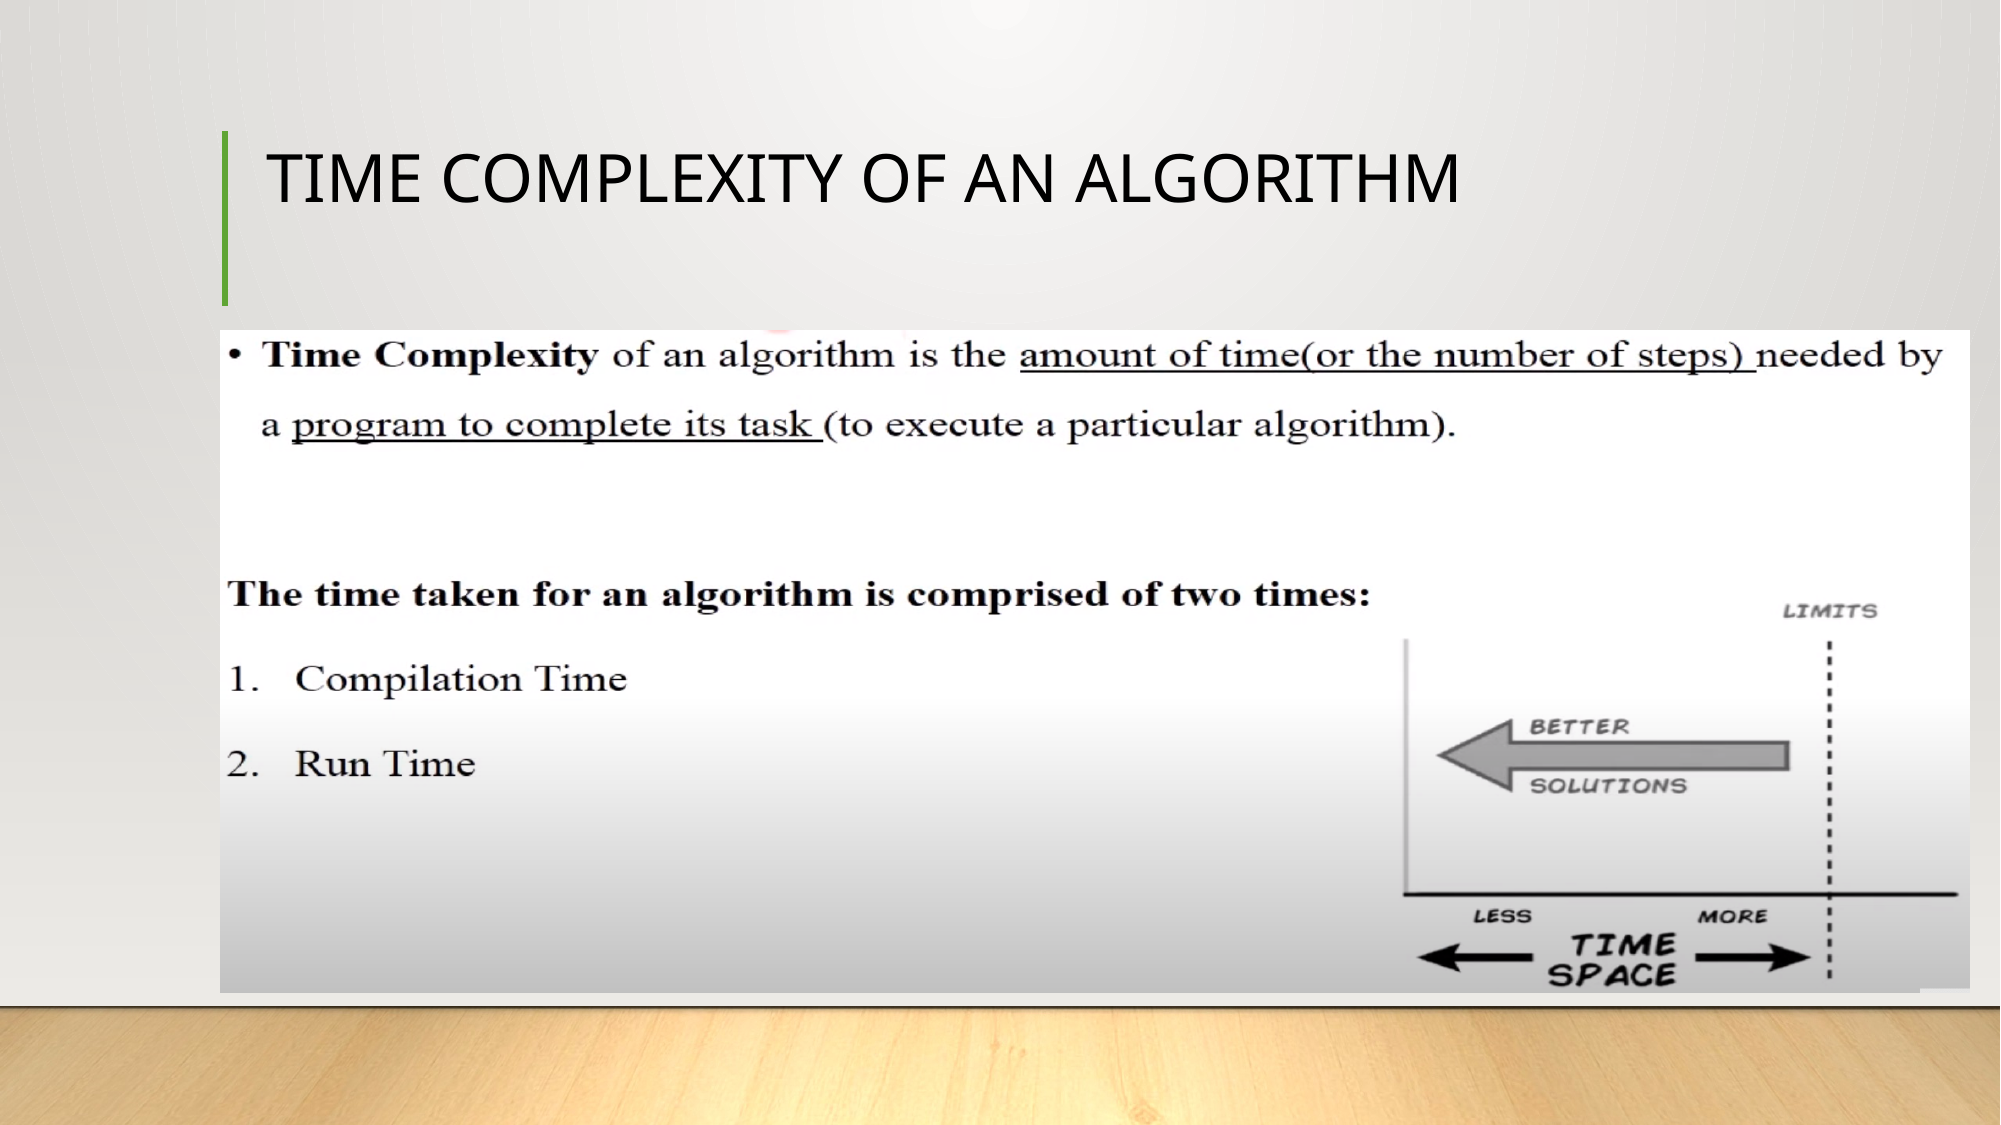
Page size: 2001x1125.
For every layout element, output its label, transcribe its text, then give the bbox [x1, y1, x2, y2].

picture [0, 1006, 2000, 1125]
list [219, 330, 1970, 994]
title TIME COMPLEXITY OF AN ALGORITHM [251, 131, 1814, 305]
